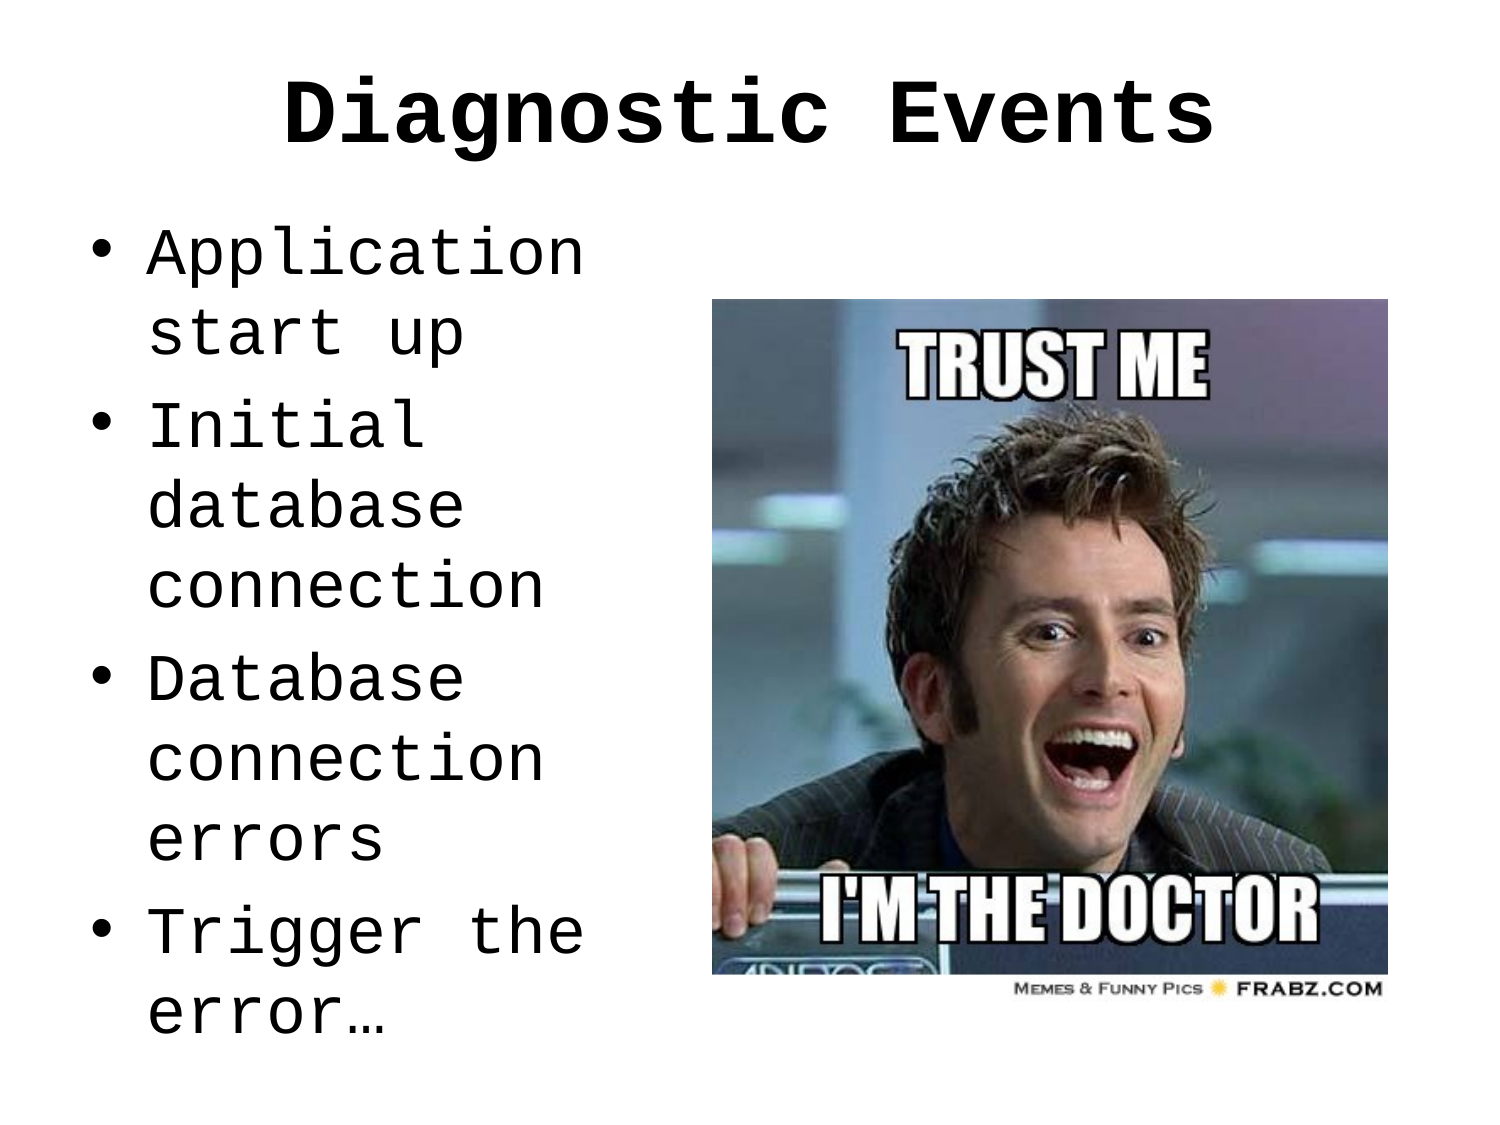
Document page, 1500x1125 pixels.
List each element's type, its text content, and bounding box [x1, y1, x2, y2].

title Diagnostic Events [50, 12, 1450, 200]
list Application start up Initial database connection Database connection errors Trigger the error… [75, 200, 663, 1099]
picture [712, 299, 1388, 1003]
